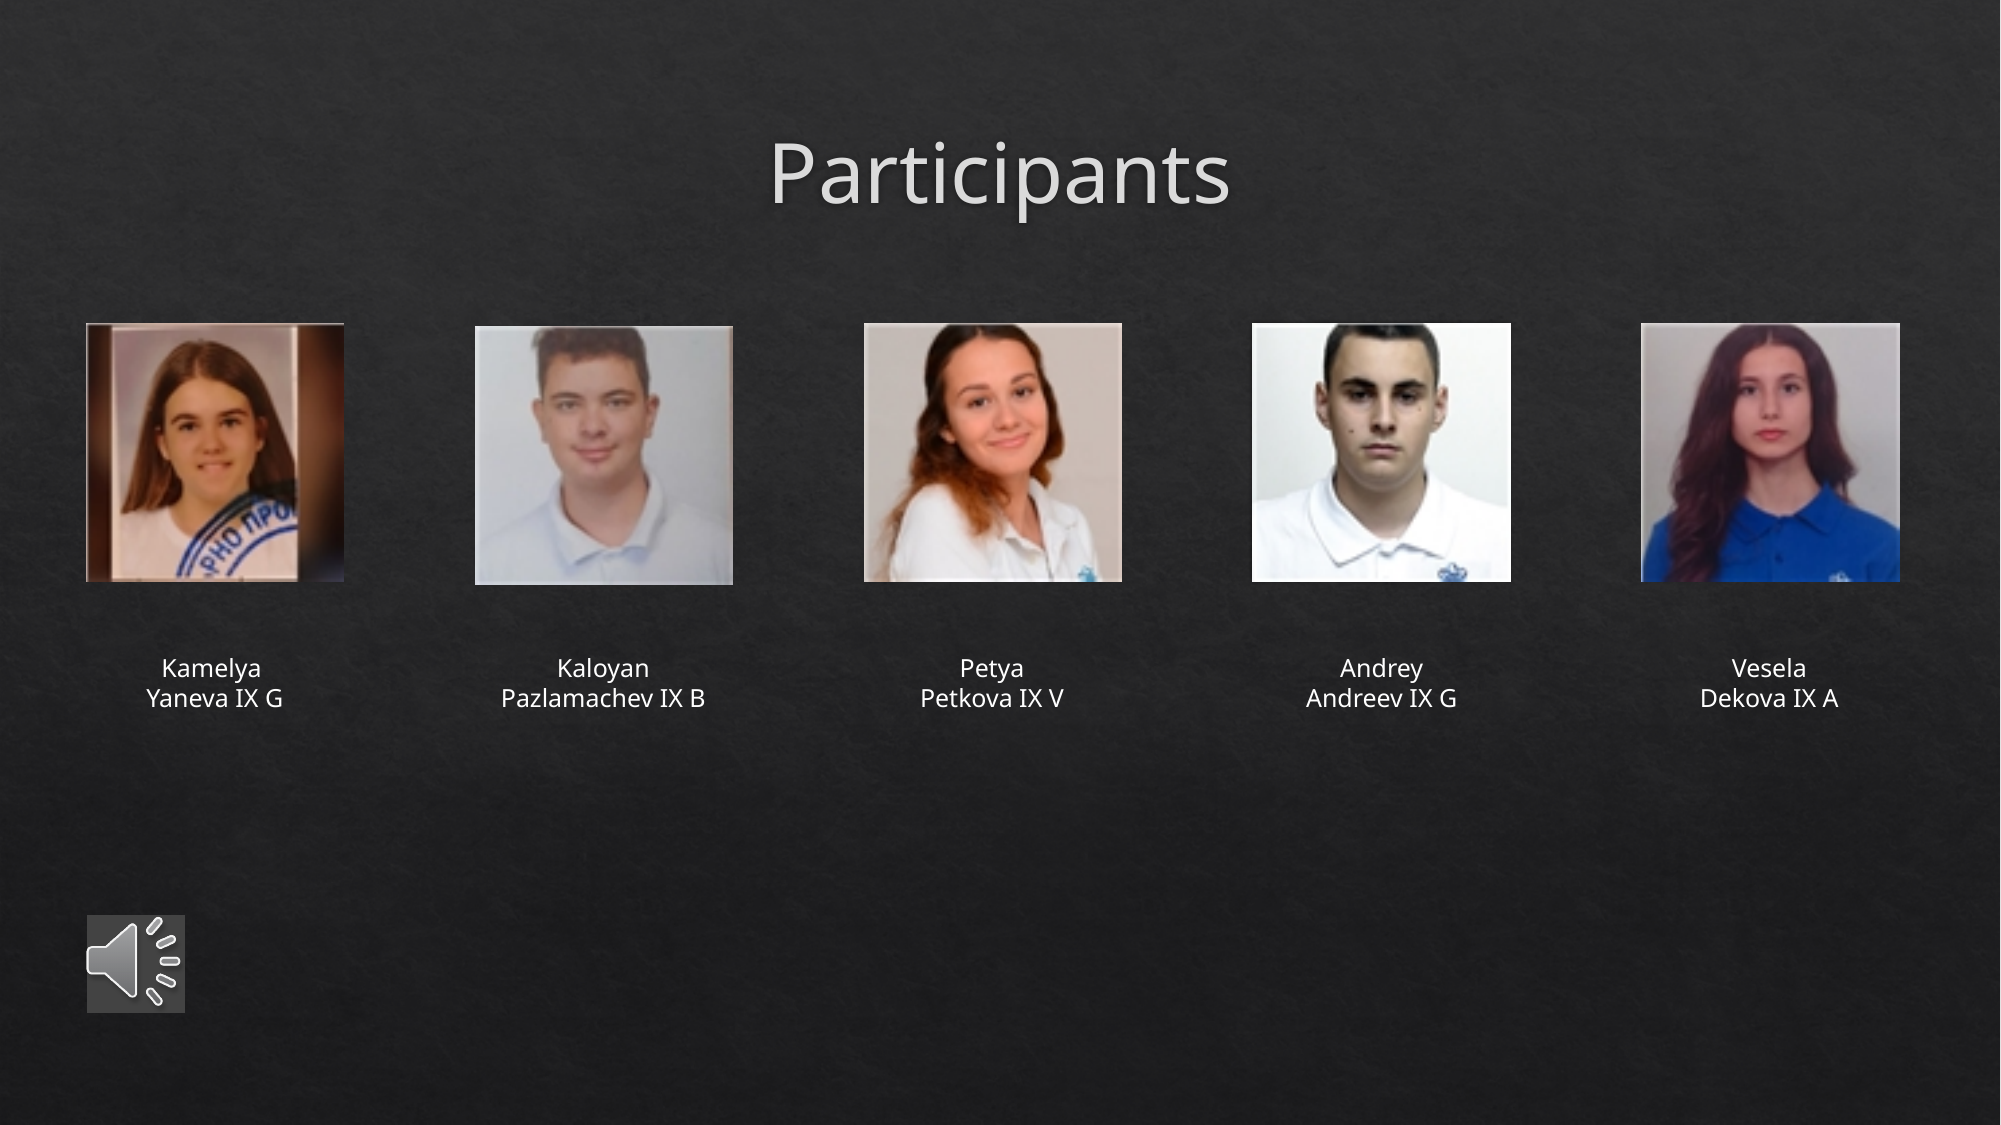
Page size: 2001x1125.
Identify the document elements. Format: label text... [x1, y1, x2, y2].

text_box Kaloyan Pazlamachev IX B [474, 645, 733, 721]
picture [85, 323, 344, 582]
picture [863, 323, 1122, 582]
picture [85, 913, 187, 1015]
title Participants [0, 46, 2000, 295]
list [1252, 323, 1511, 582]
text_box Vesela Dekova IX A [1640, 645, 1899, 721]
picture [474, 326, 733, 585]
text_box Andrey Andreev IX G [1252, 645, 1511, 721]
picture [1641, 323, 1900, 582]
text_box Kamelya Yaneva IX G [86, 645, 344, 721]
text_box Petya Petkova IX V [863, 645, 1121, 721]
